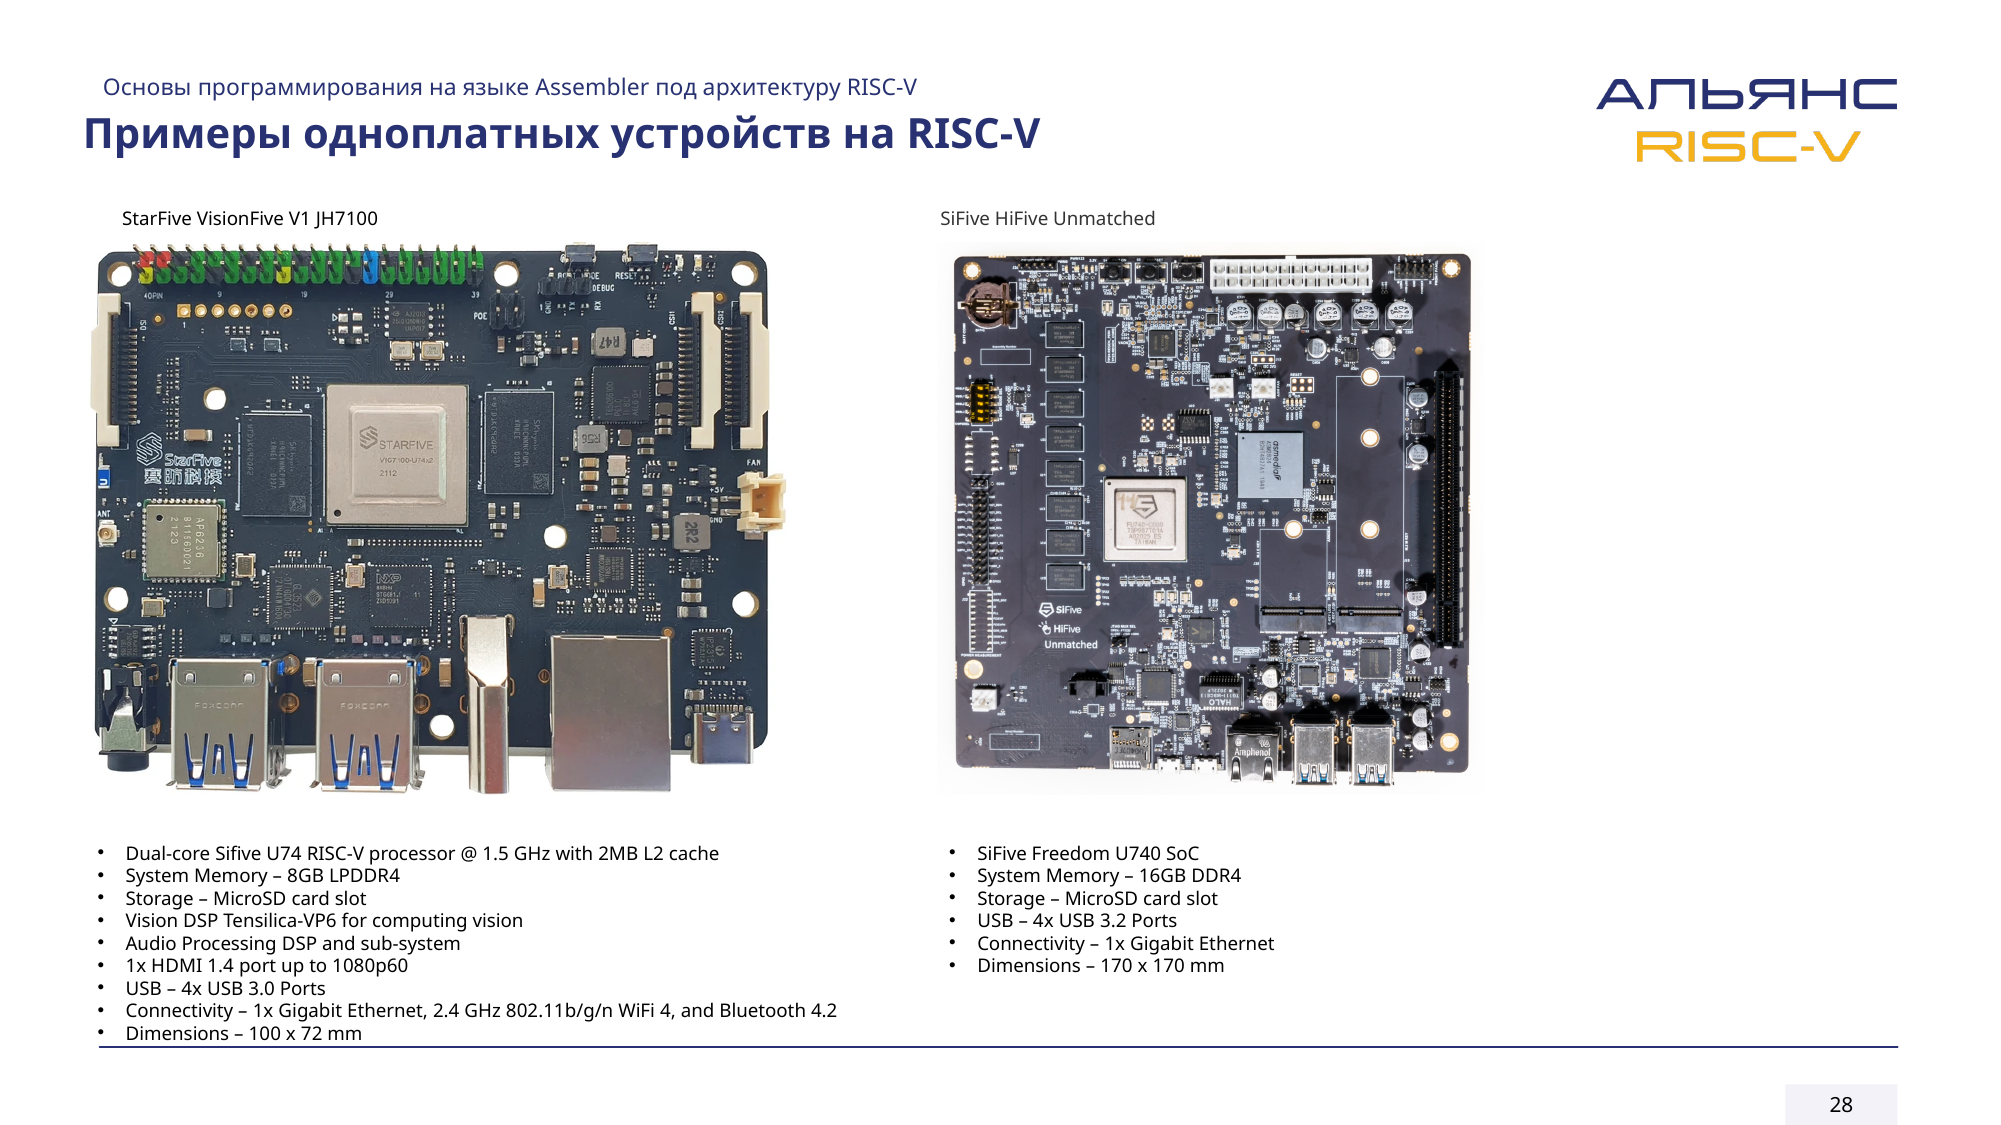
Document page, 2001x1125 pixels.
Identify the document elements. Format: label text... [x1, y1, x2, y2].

text_box Основы программирования на языке Assembler под архитектуру RISC-V [88, 65, 1624, 108]
text_box SiFive HiFive Unmatched [925, 199, 1171, 237]
picture [88, 242, 790, 795]
picture [1595, 79, 1898, 162]
text_box Dual-core Sifive U74 RISC-V processor @ 1.5 GHz with 2MB L2 cache System Memory – 8GB LPDDR4 Storage – MicroSD card slot Vision DSP Tensilica-VP6 for computing vision Audio Processing DSP and sub-system 1x HDMI 1.4 port up to 1080p60 USB – 4x USB 3.0 Ports Connectivity – 1x Gigabit Ethernet, 2.4 GHz 802.11b/g/n WiFi 4, and Bluetooth 4.2 Dimensions – 100 x 72 mm [82, 833, 852, 1052]
text_box Примеры одноплатных устройств на RISC-V [68, 99, 1056, 165]
text_box SiFive Freedom U740 SoC System Memory – 16GB DDR4 Storage – MicroSD card slot USB – 4x USB 3.2 Ports Connectivity – 1x Gigabit Ethernet Dimensions – 170 x 170 mm [934, 833, 1289, 984]
picture [937, 242, 1485, 795]
text_box StarFive VisionFive V1 JH7100 [107, 199, 393, 237]
text_box 28 [1785, 1084, 1898, 1125]
